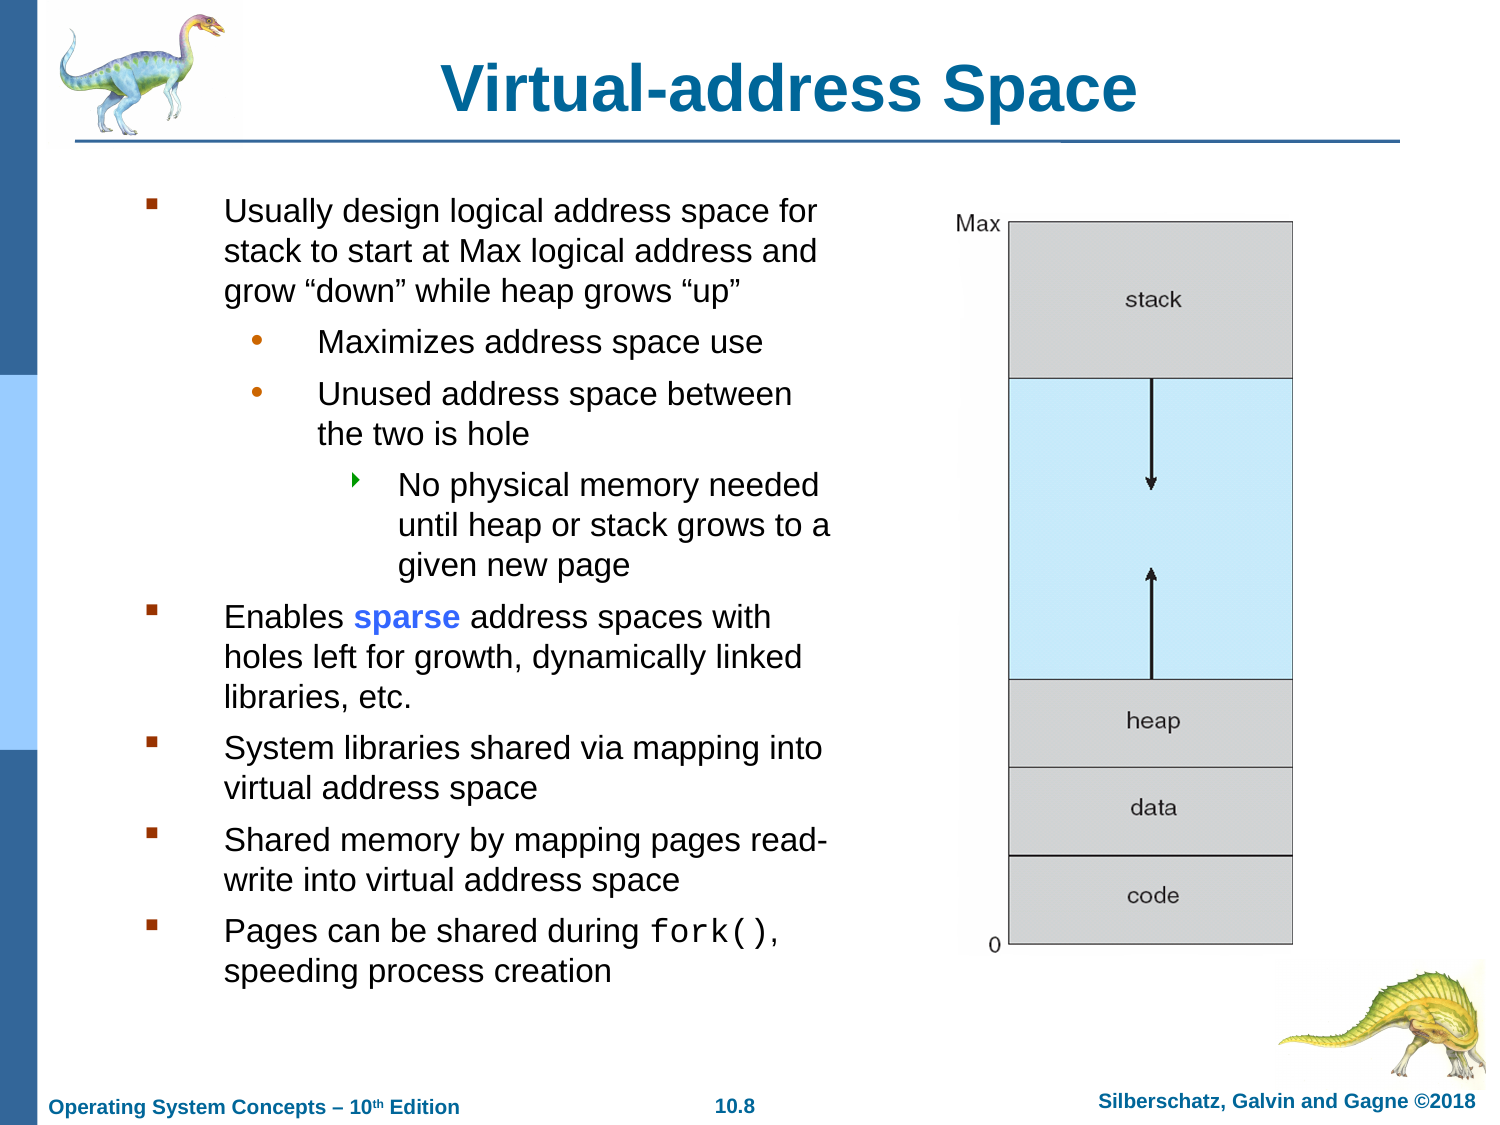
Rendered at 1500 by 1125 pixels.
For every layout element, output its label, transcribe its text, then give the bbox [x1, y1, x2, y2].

title Virtual-address Space [154, 38, 1425, 133]
picture [46, 0, 243, 149]
picture [953, 208, 1486, 1090]
text_box Usually design logical address space for stack to start at Max logical address and grow “down” while heap grows “up” Maximizes address space use Unused address space between the two is hole No physical memory needed until heap or stack grows to a given new page Enables sparse address spaces with holes left for growth, dynamically linked libraries, etc. System libraries shared via mapping into virtual address space Shared memory by mapping pages read-write into virtual address space Pages can be shared during fork(), speeding process creation [133, 183, 856, 1005]
